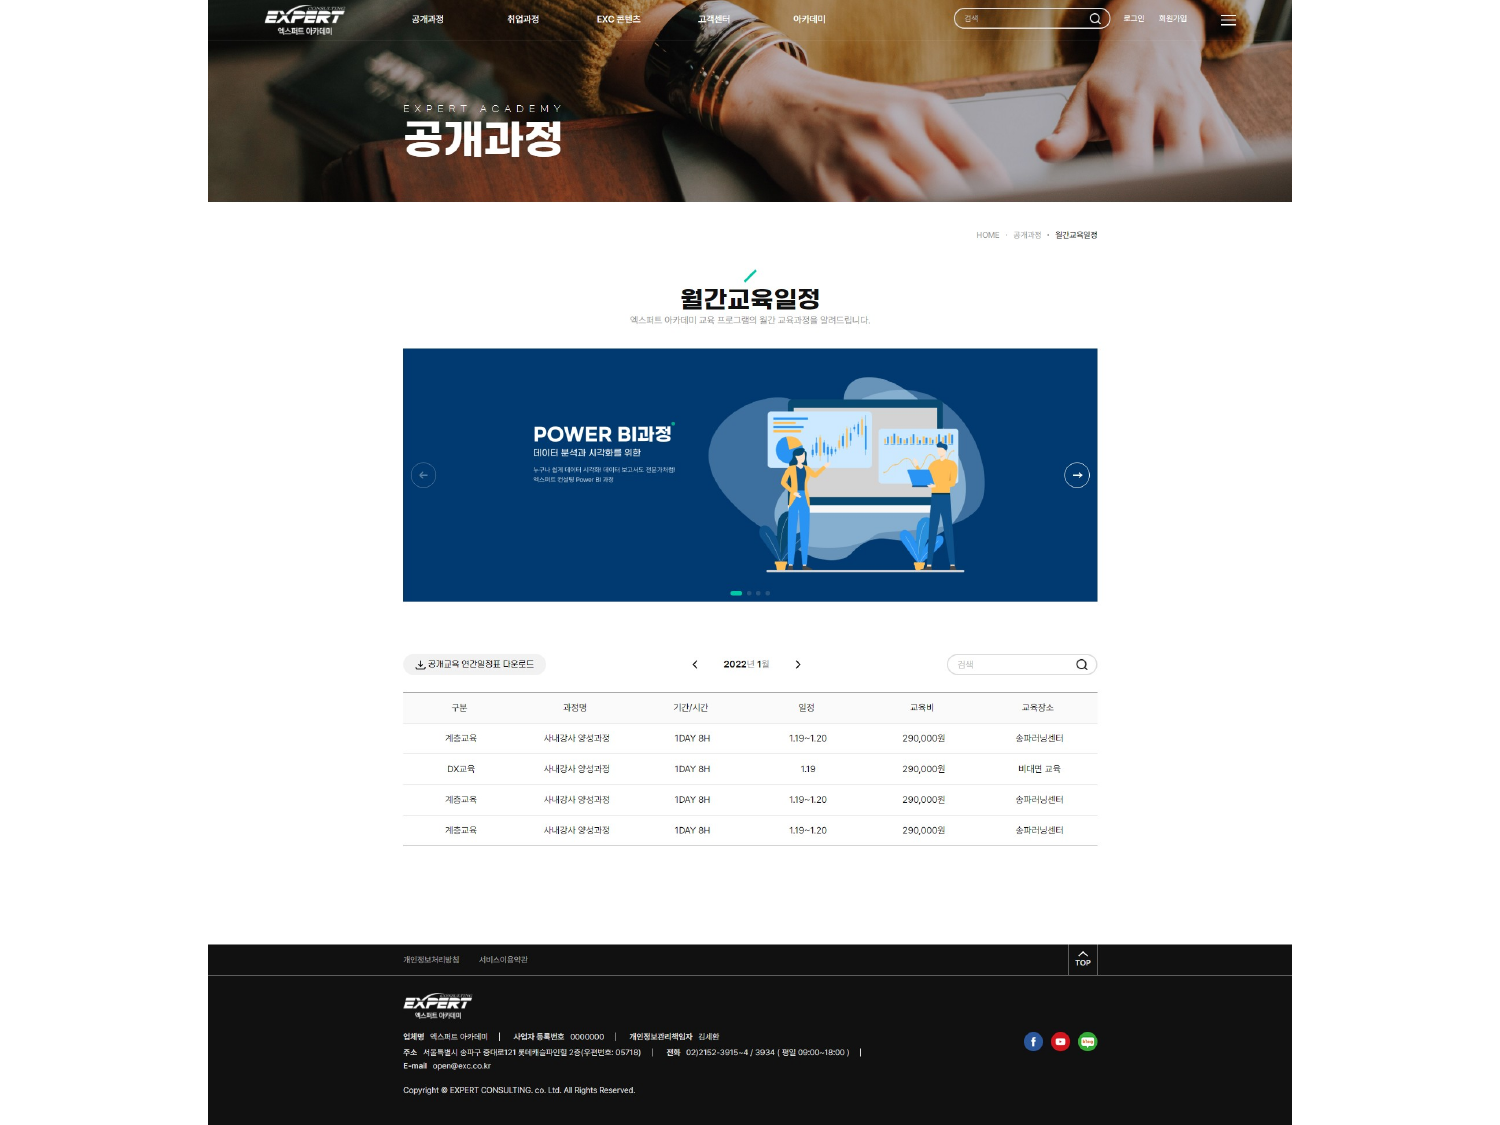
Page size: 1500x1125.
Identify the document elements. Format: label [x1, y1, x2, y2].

picture [207, 0, 1293, 1125]
